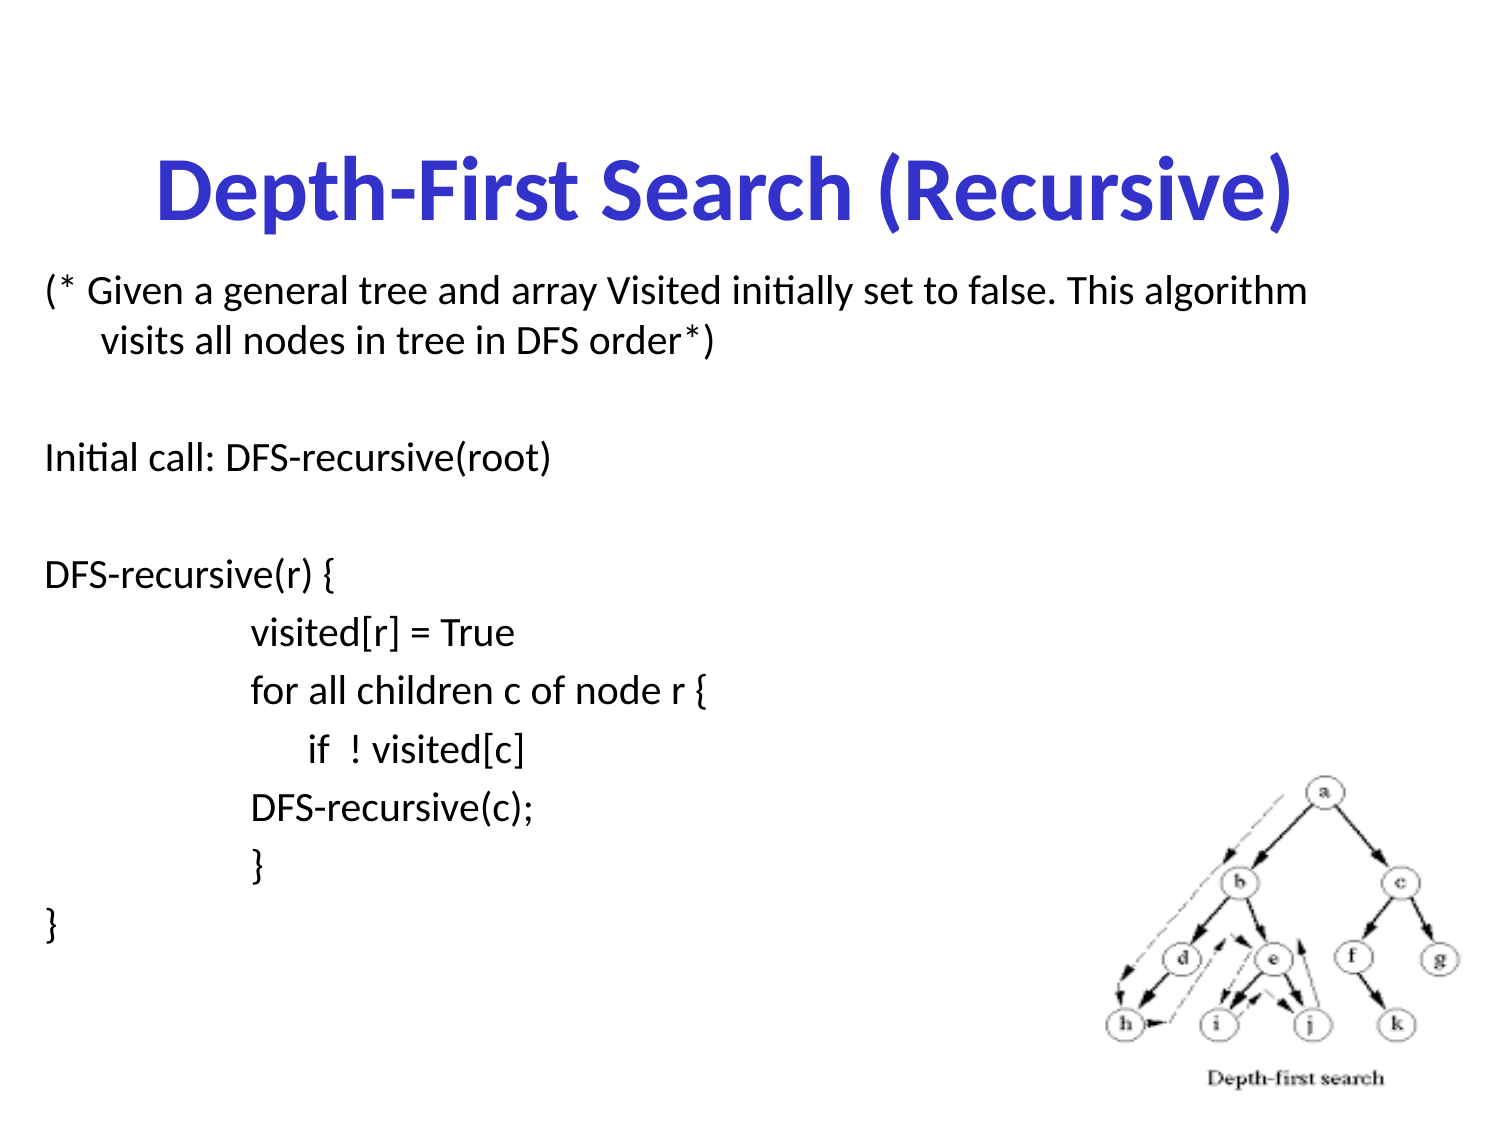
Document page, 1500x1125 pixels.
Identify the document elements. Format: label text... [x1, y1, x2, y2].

list (* Given a general tree and array Visited initially set to false. This algorithm visits all nodes in tree in DFS order*) Initial call: DFS-recursive(root) DFS-recursive(r) { visited[r] = True for all children c of node r { if ! visited[c] DFS-recursive(c); } } [29, 255, 1388, 1006]
picture [1104, 774, 1471, 1095]
title Depth-First Search (Recursive) [88, 90, 1364, 255]
